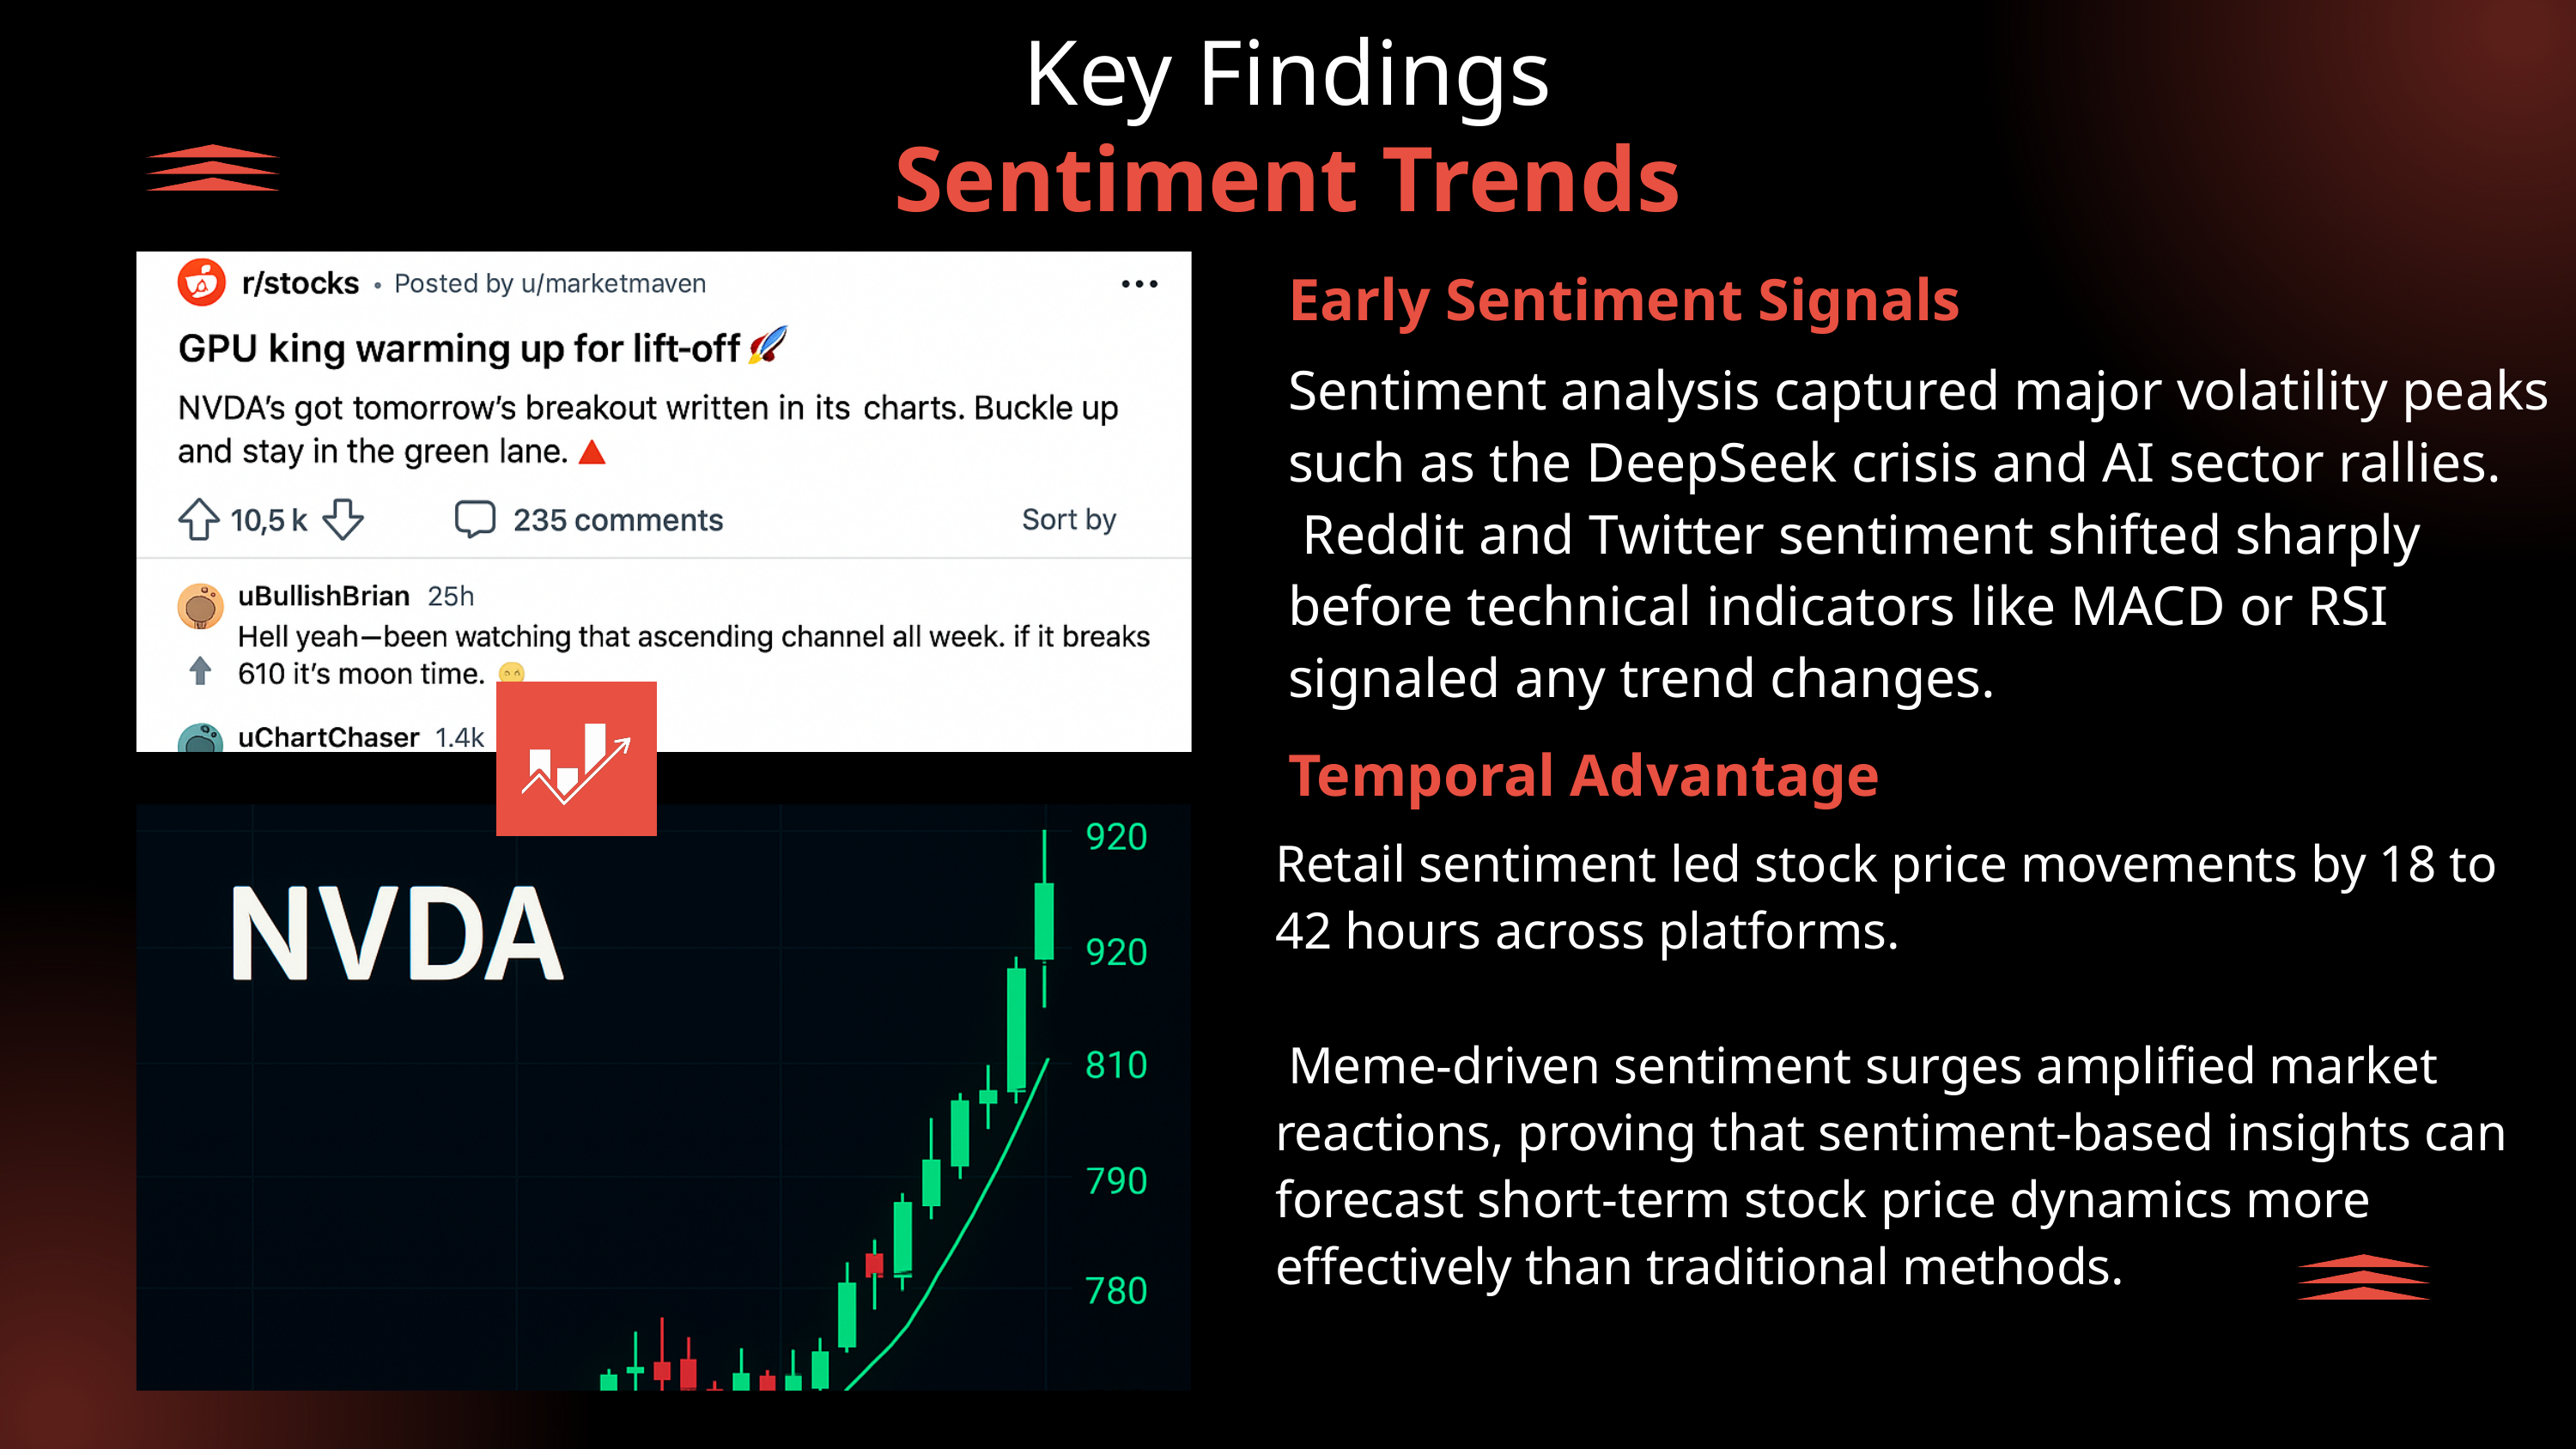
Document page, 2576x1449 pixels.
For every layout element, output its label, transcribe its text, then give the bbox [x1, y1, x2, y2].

text_box Sentiment Trends [761, 134, 1814, 230]
text_box [1919, 0, 2576, 349]
text_box Temporal Advantage [1287, 731, 2122, 809]
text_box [136, 803, 1192, 1391]
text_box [136, 251, 1192, 752]
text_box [495, 681, 658, 837]
text_box Sentiment analysis captured major volatility peaks such as the DeepSeek crisis and AI sector rallies. Reddit and Twitter sentiment shifted sharply before technical indicators like MACD or RSI signaled any trend changes. [1287, 349, 2576, 780]
text_box Retail sentiment led stock price movements by 18 to 42 hours across platforms. Meme-driven sentiment surges amplified market reactions, proving that sentiment-based insights can forecast short-term stock price dynamics more effectively than traditional methods. [1275, 825, 2564, 1362]
text_box [0, 820, 657, 1449]
text_box [144, 144, 281, 191]
text_box Early Sentiment Signals [1287, 255, 2122, 332]
text_box Key Findings [942, 27, 1634, 124]
